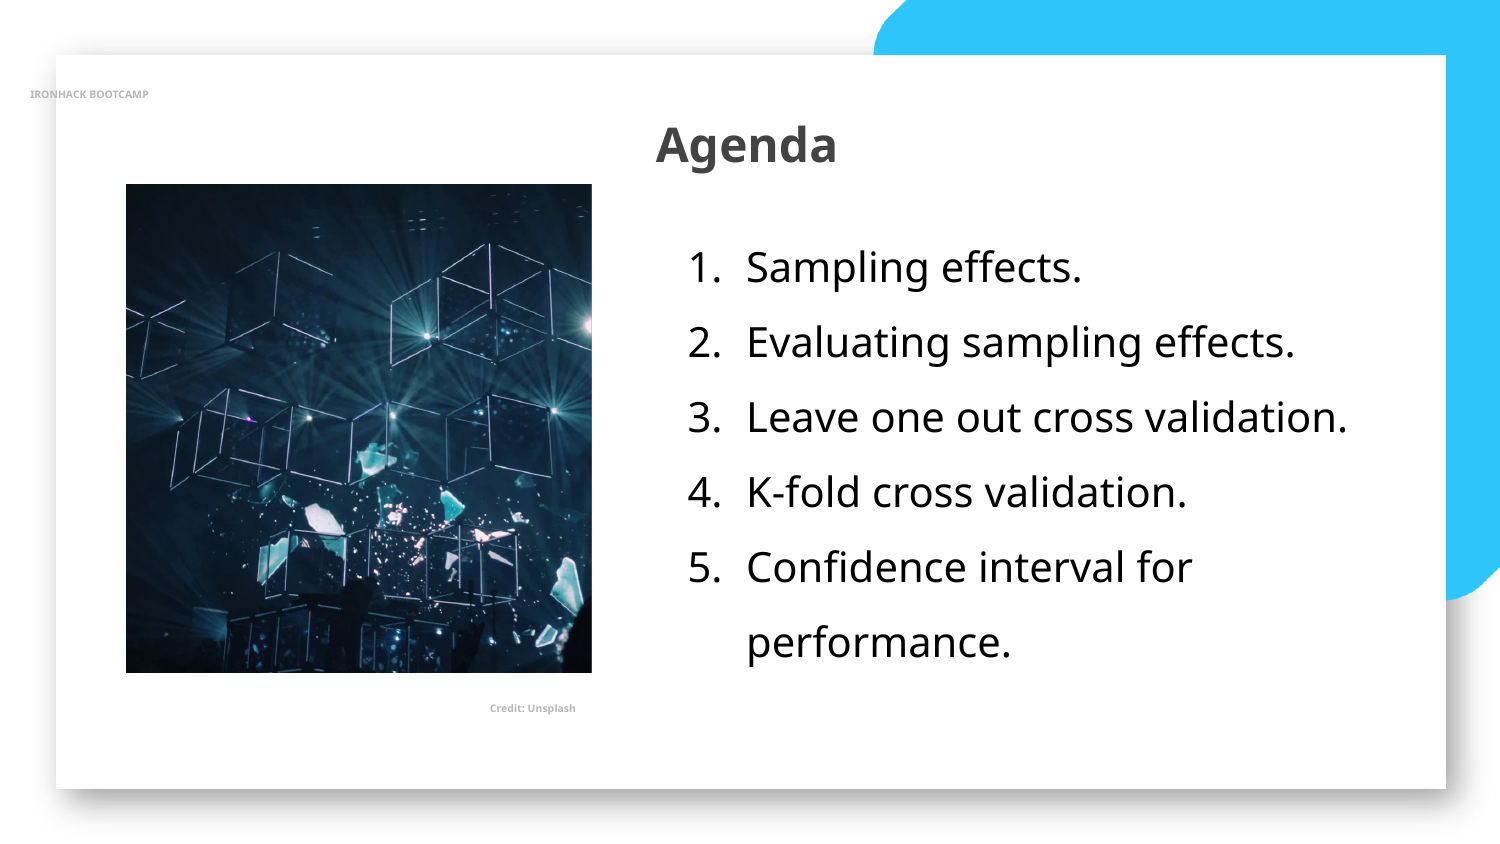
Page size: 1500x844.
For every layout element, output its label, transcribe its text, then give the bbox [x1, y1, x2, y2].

text_box Sampling effects. Evaluating sampling effects. Leave one out cross validation. K-fold cross validation. Confidence interval for performance. [655, 200, 1368, 581]
text_box Agenda [640, 99, 1301, 216]
picture [0, 0, 1500, 844]
text_box Credit: Unsplash [253, 685, 592, 722]
text_box IRONHACK BOOTCAMP [15, 71, 354, 108]
